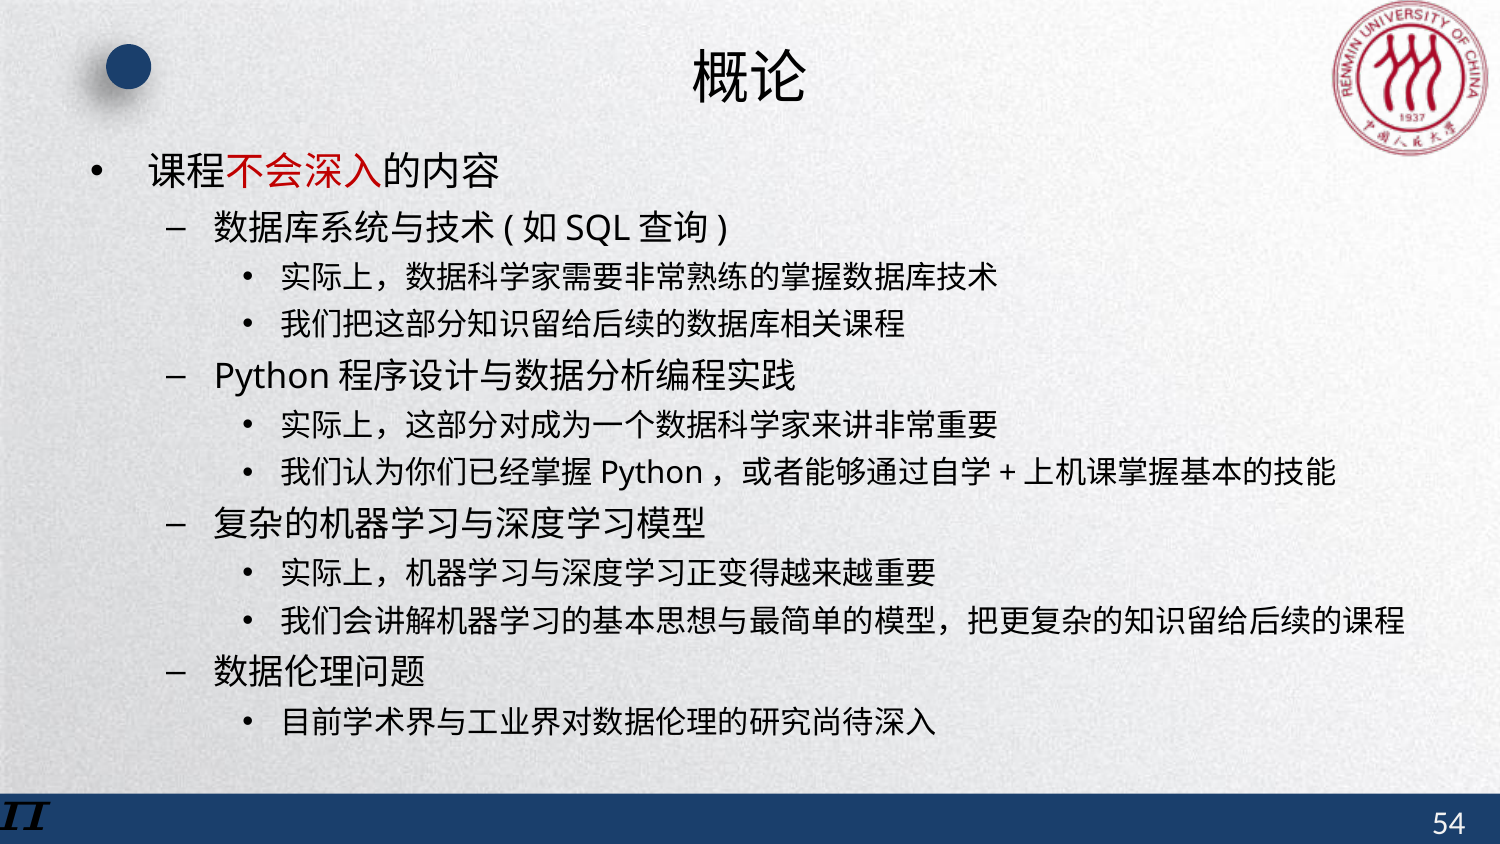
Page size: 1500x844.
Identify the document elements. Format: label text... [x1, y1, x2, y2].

title 概论 [75, 33, 1425, 116]
list 课程不会深入的内容 数据库系统与技术(如SQL查询) 实际上，数据科学家需要非常熟练的掌握数据库技术 我们把这部分知识留给后续的数据库相关课程 Python程序设计与数据分析编程实践 实际上，这部分对成为一个数据科学家来讲非常重要 我们认为你们已经掌握Python，或者能够通过自学+上机课掌握基本的技能 复杂的机器学习与深度学习模型 实际上，机器学习与深度学习正变得越来越重要 我们会讲解机器学习的基本思想与最简单的模型，把更复杂的知识留给后续的课程 数据伦理问题 目前学术界与工业界对数据伦理的研究尚待深入 [75, 134, 1425, 781]
picture [0, 0, 1500, 793]
